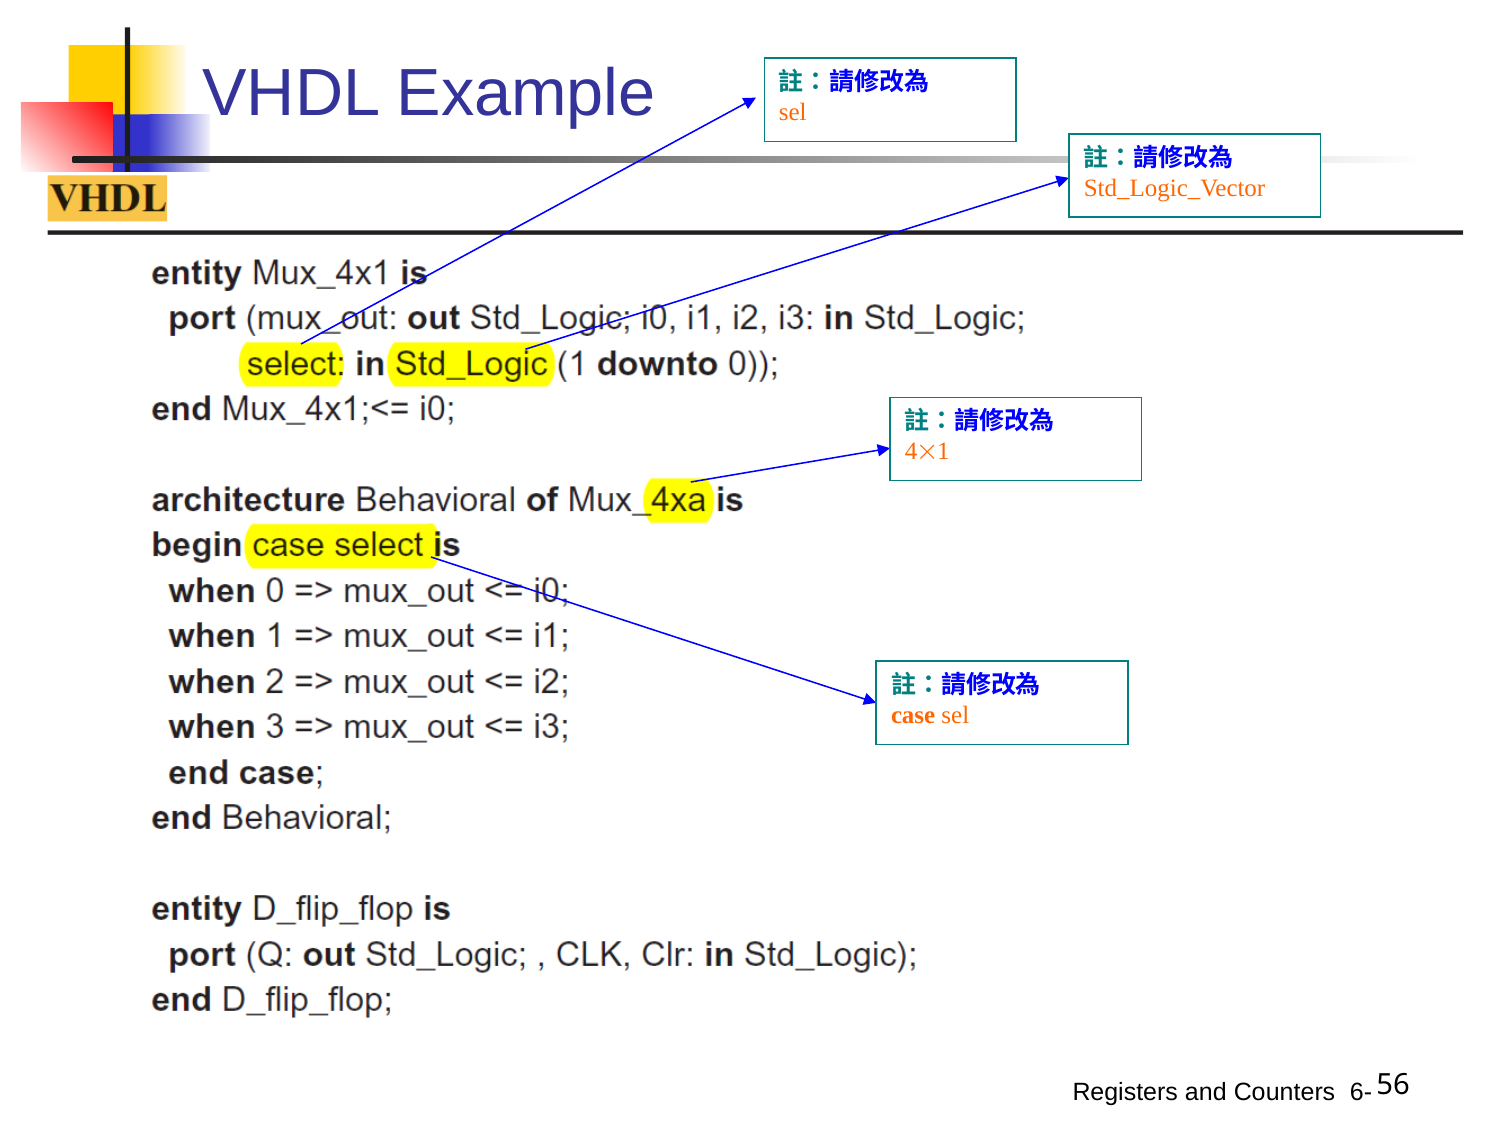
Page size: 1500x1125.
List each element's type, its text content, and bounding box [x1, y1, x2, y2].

text_box 註：請修改為 Std_Logic_Vector [1068, 133, 1321, 171]
slide_number 56 [1112, 1046, 1426, 1113]
title VHDL Example [187, 37, 1466, 137]
picture [40, 172, 1488, 1038]
text_box 註：請修改為 sel [764, 58, 1016, 142]
text_box [620, 97, 756, 171]
